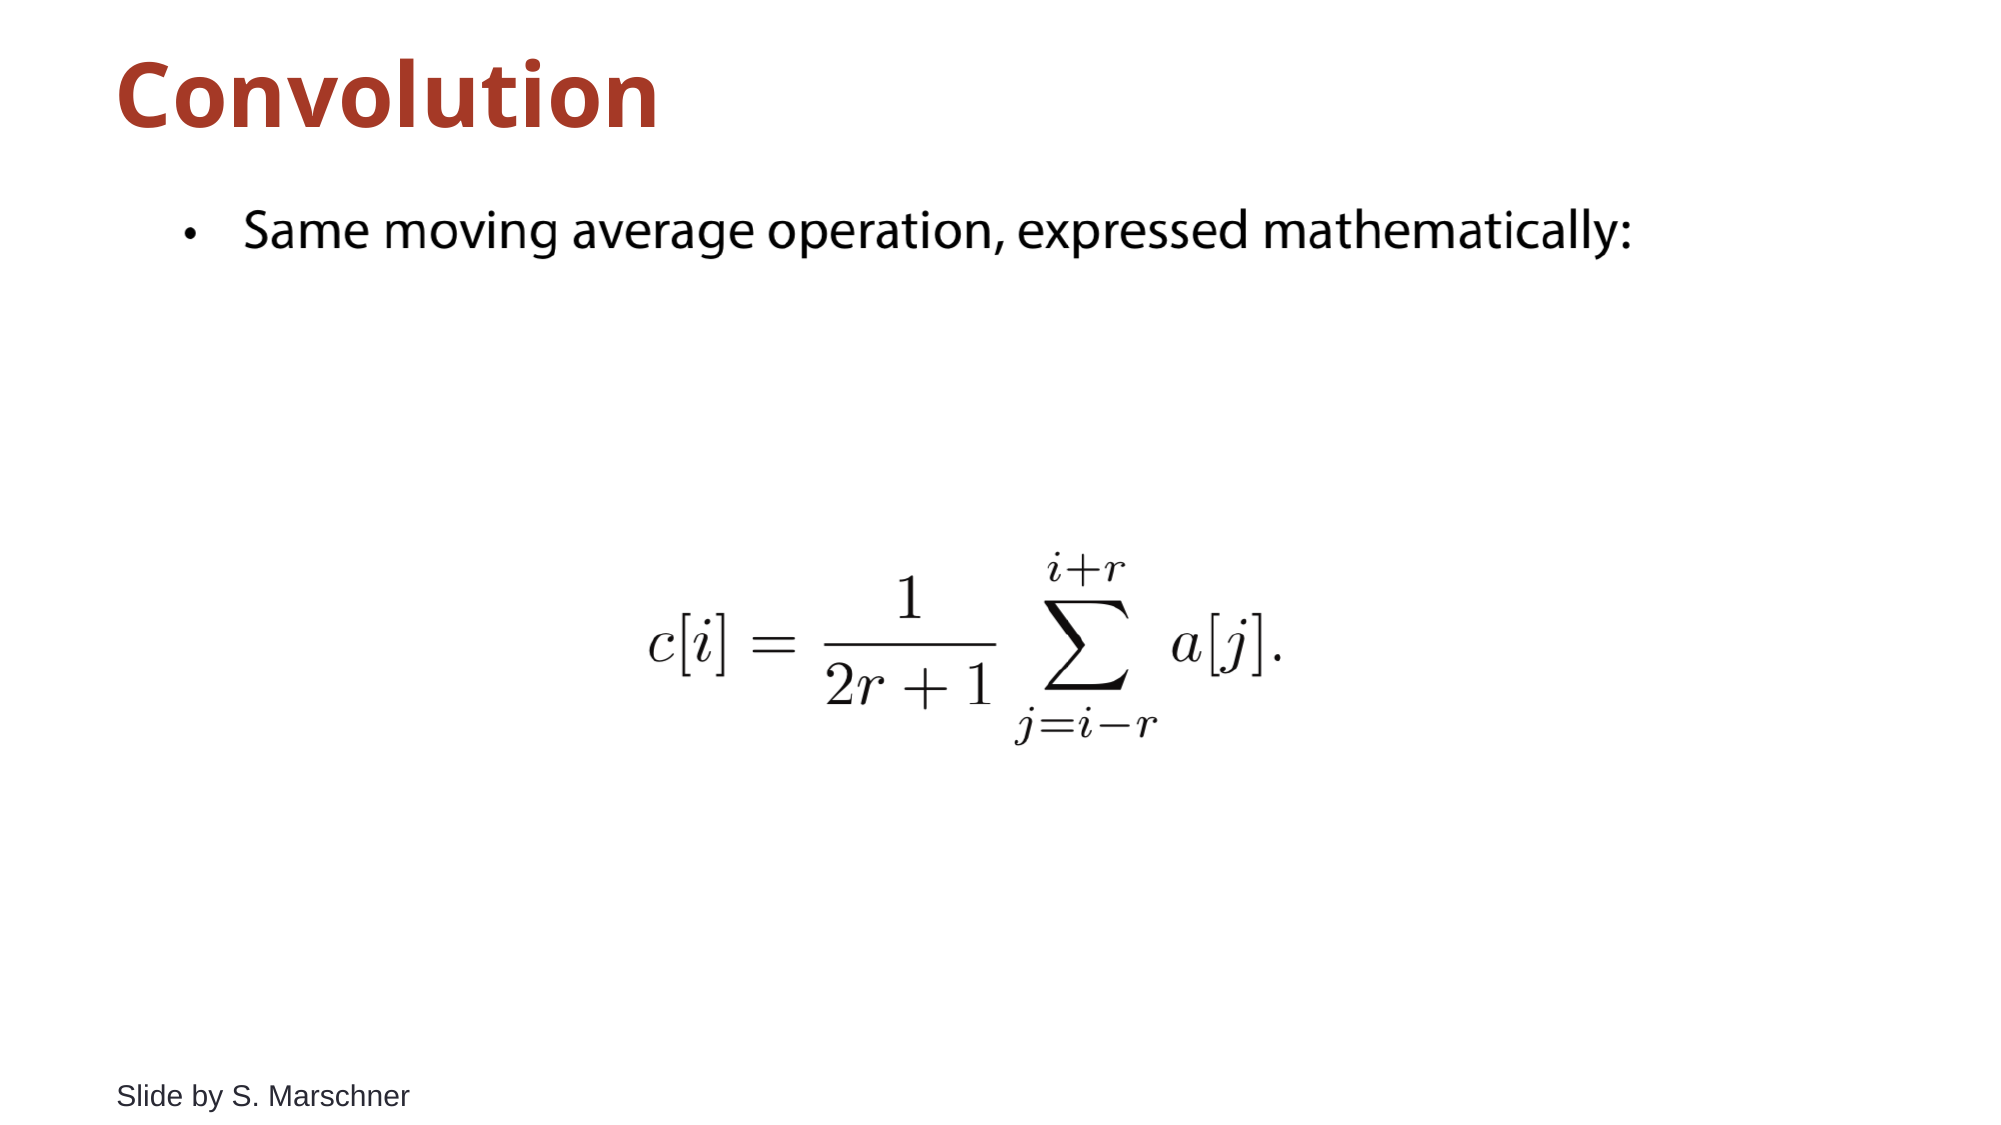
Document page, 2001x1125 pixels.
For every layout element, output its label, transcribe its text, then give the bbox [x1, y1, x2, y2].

text_box Slide by S. Marschner [101, 1069, 426, 1121]
title Convolution [99, 32, 1900, 150]
picture [159, 187, 1675, 807]
